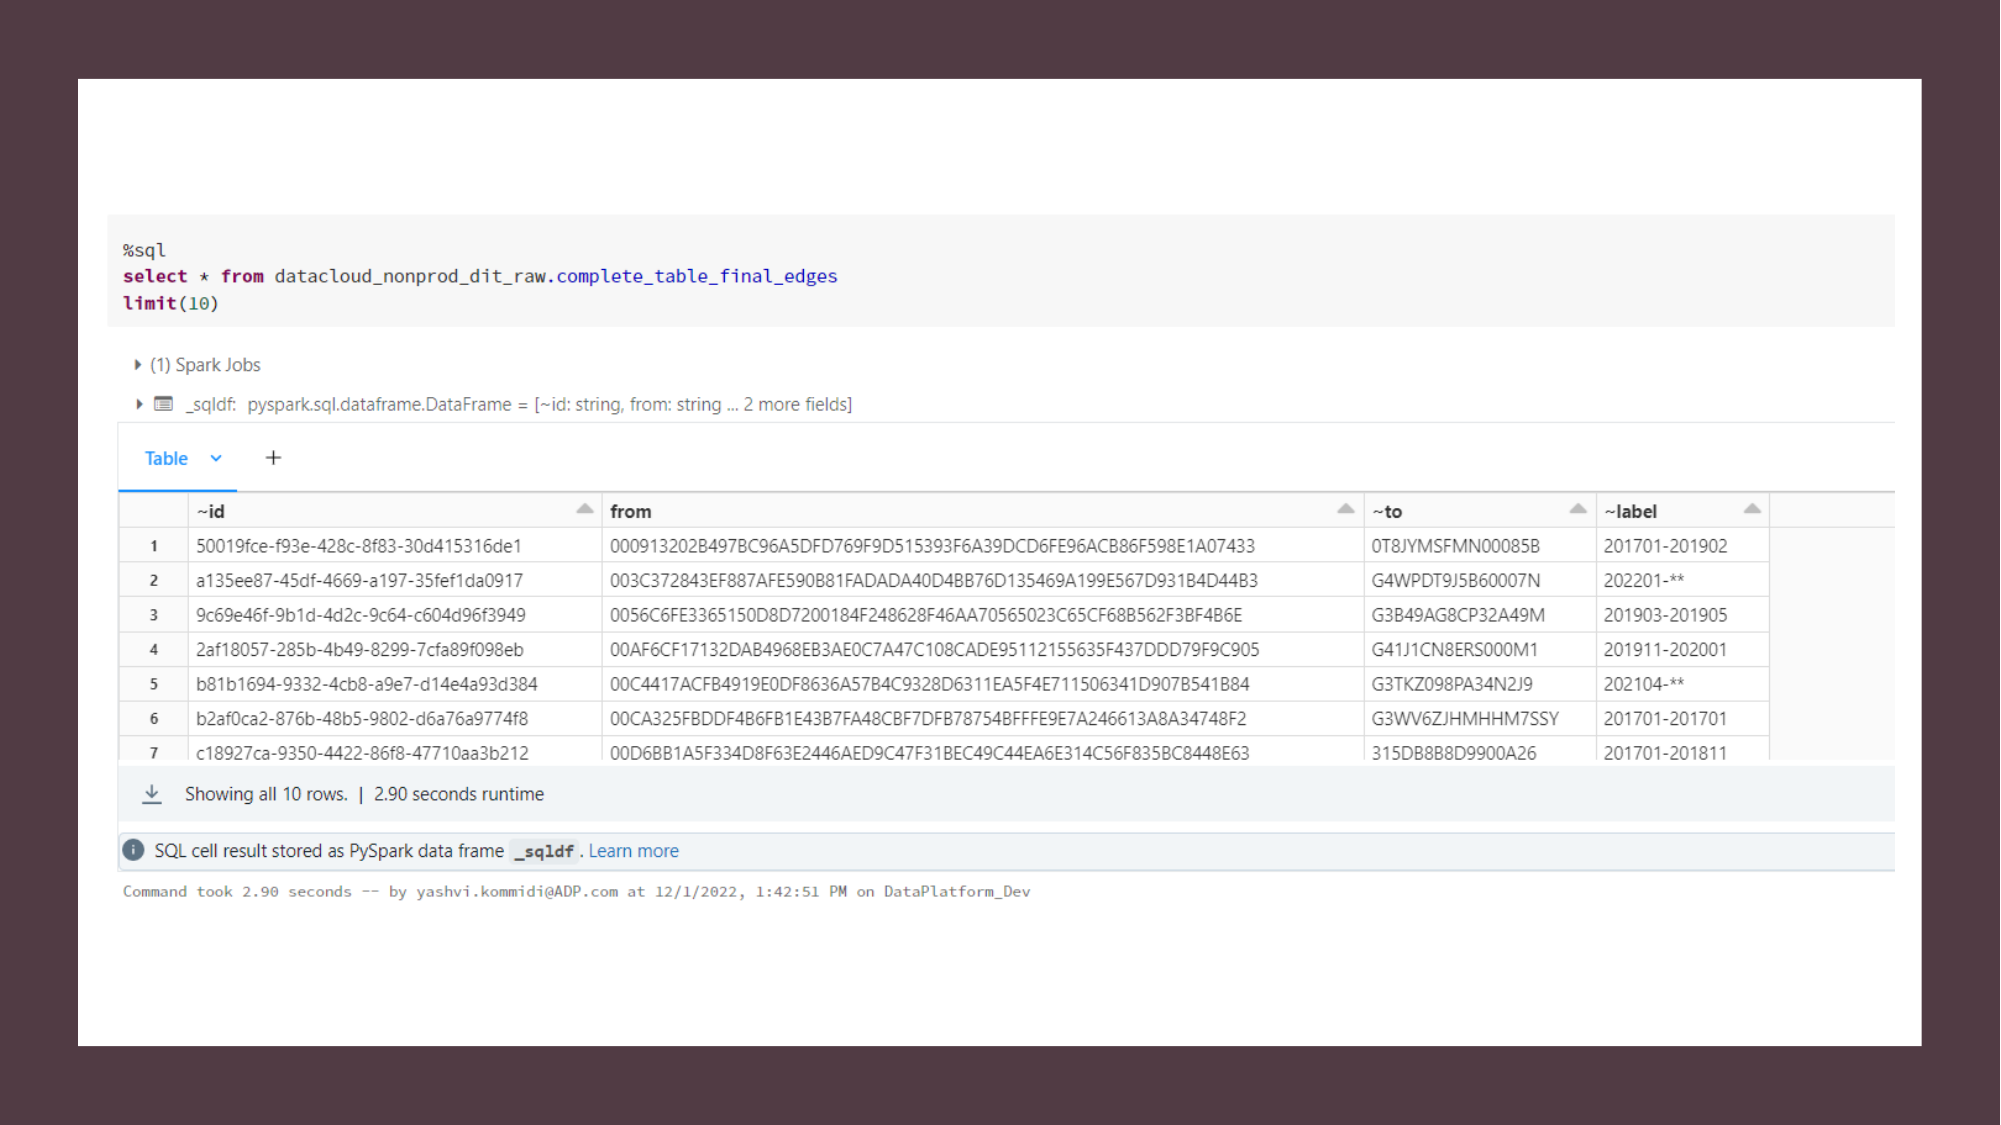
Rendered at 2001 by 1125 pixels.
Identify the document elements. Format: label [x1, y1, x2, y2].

text_box [0, 0, 2000, 1125]
text_box [77, 78, 1923, 1047]
list [105, 211, 1895, 914]
